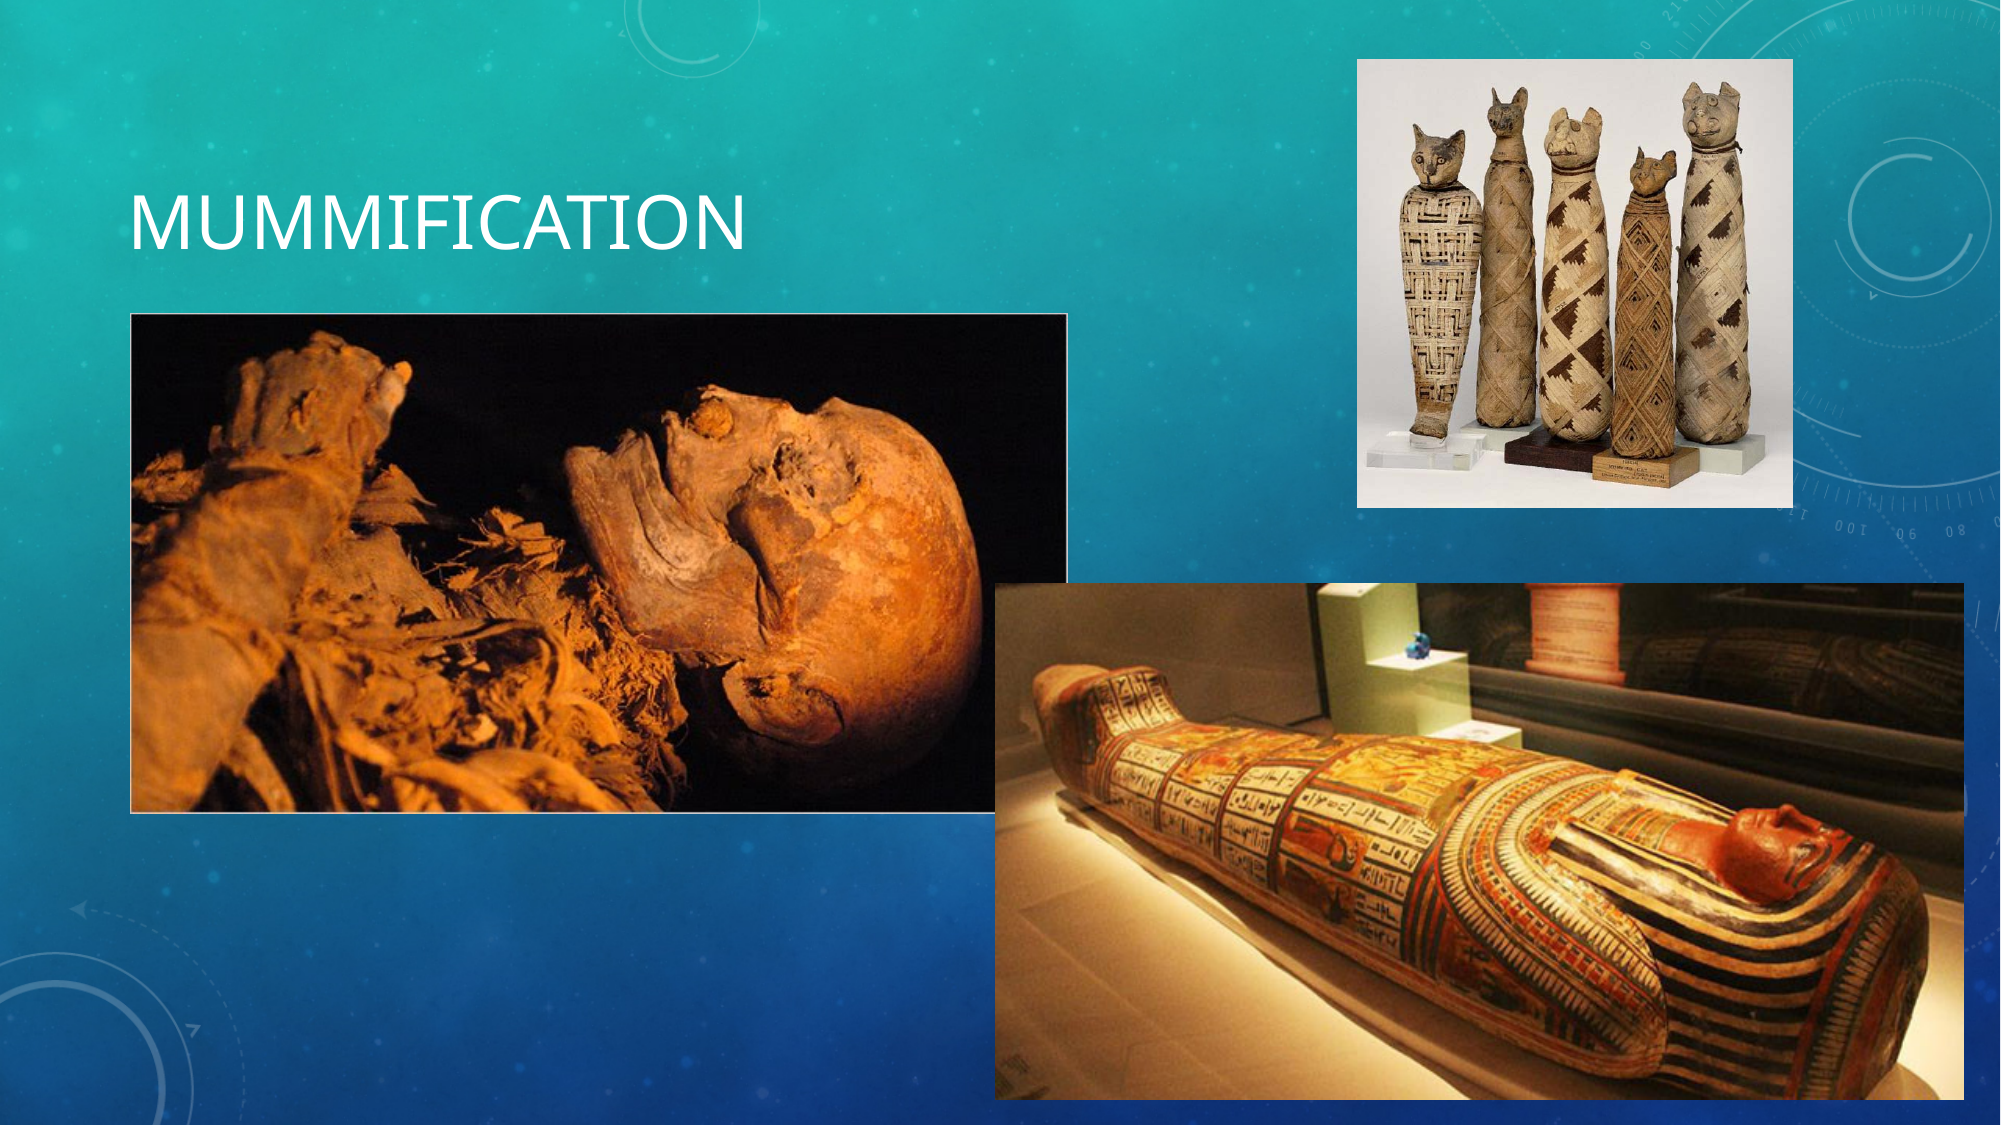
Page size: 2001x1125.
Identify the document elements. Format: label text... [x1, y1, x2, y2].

title Mummification [112, 99, 1351, 339]
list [130, 313, 1069, 815]
picture [0, 0, 2001, 1125]
